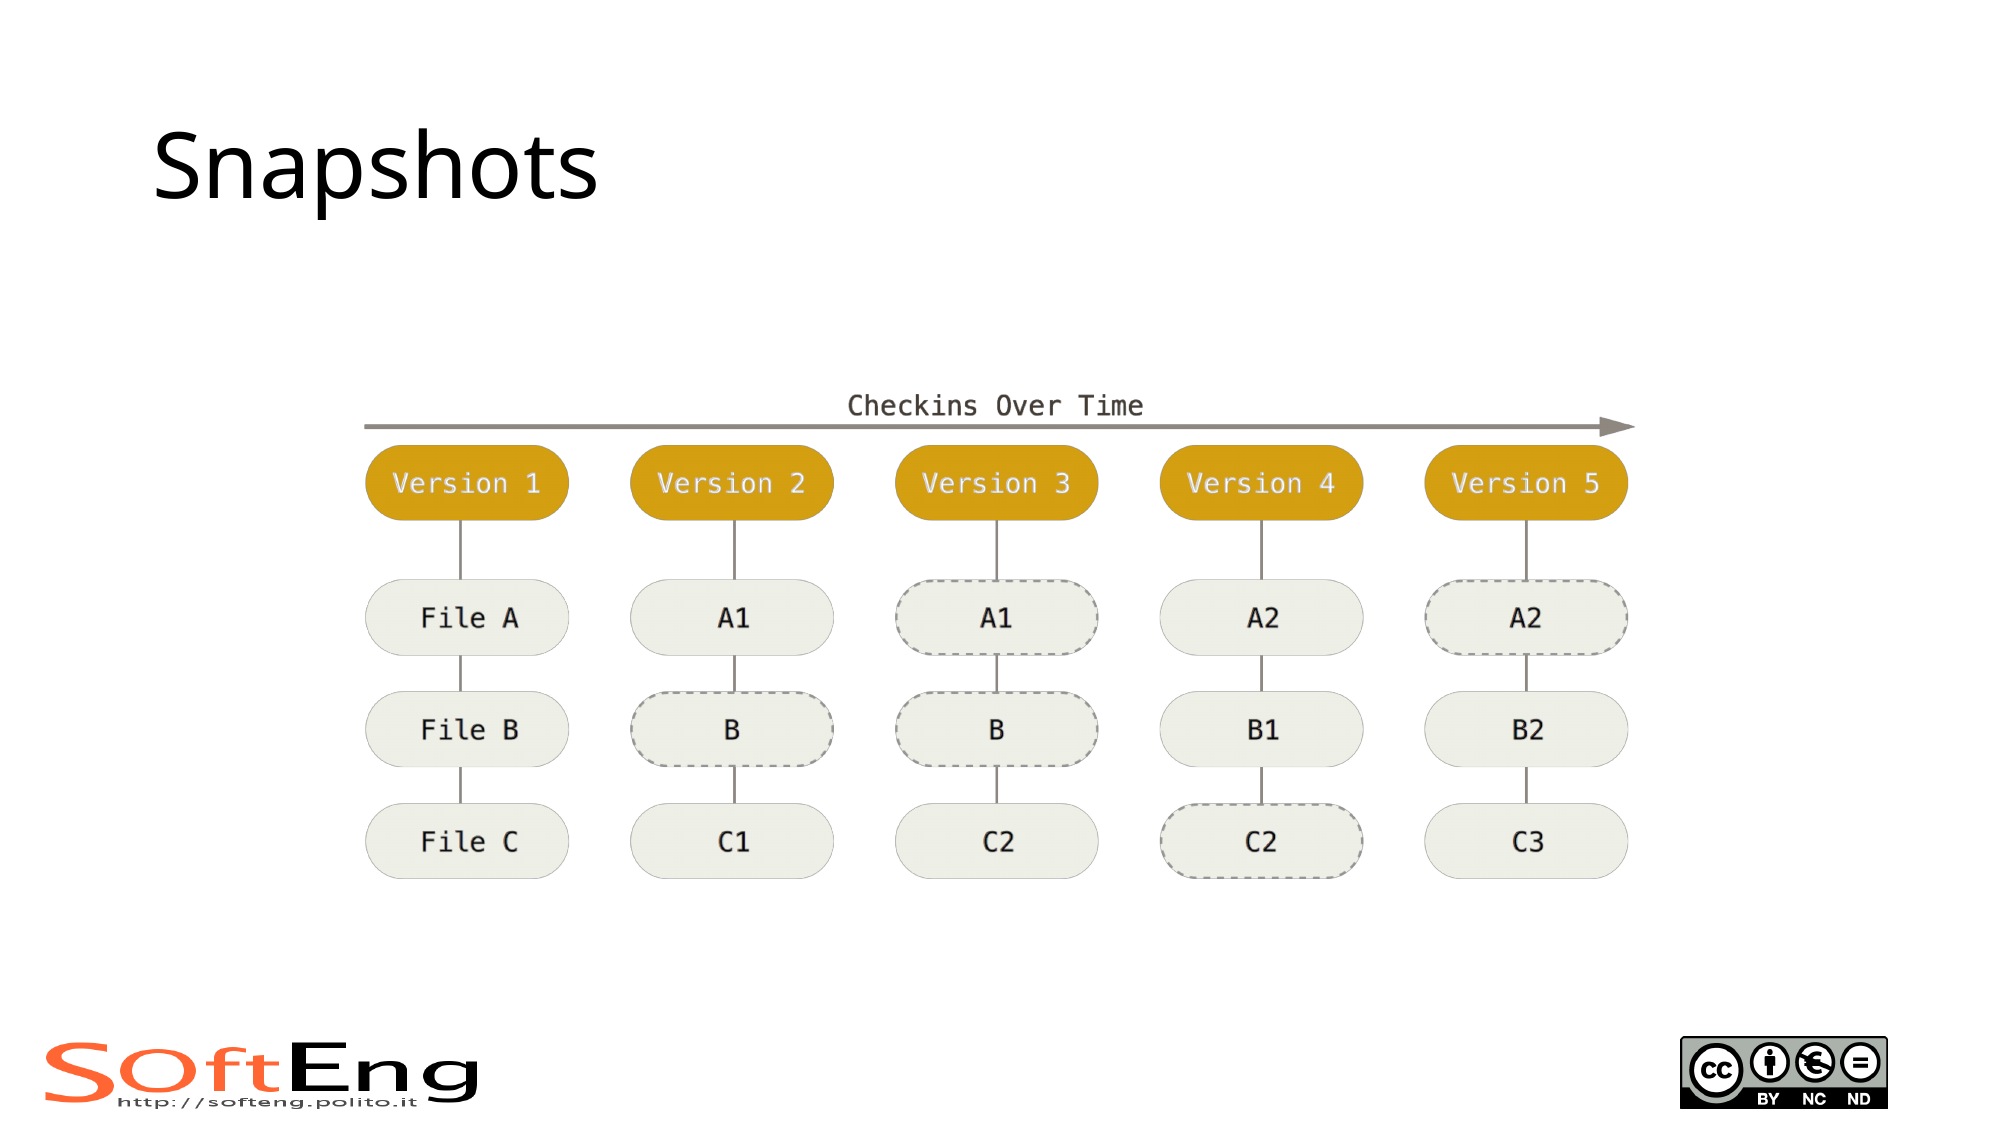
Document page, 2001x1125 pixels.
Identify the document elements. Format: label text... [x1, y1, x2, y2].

text_box [363, 392, 1637, 879]
picture [1680, 1036, 1888, 1109]
picture [37, 1026, 488, 1119]
title Snapshots [137, 59, 1863, 278]
